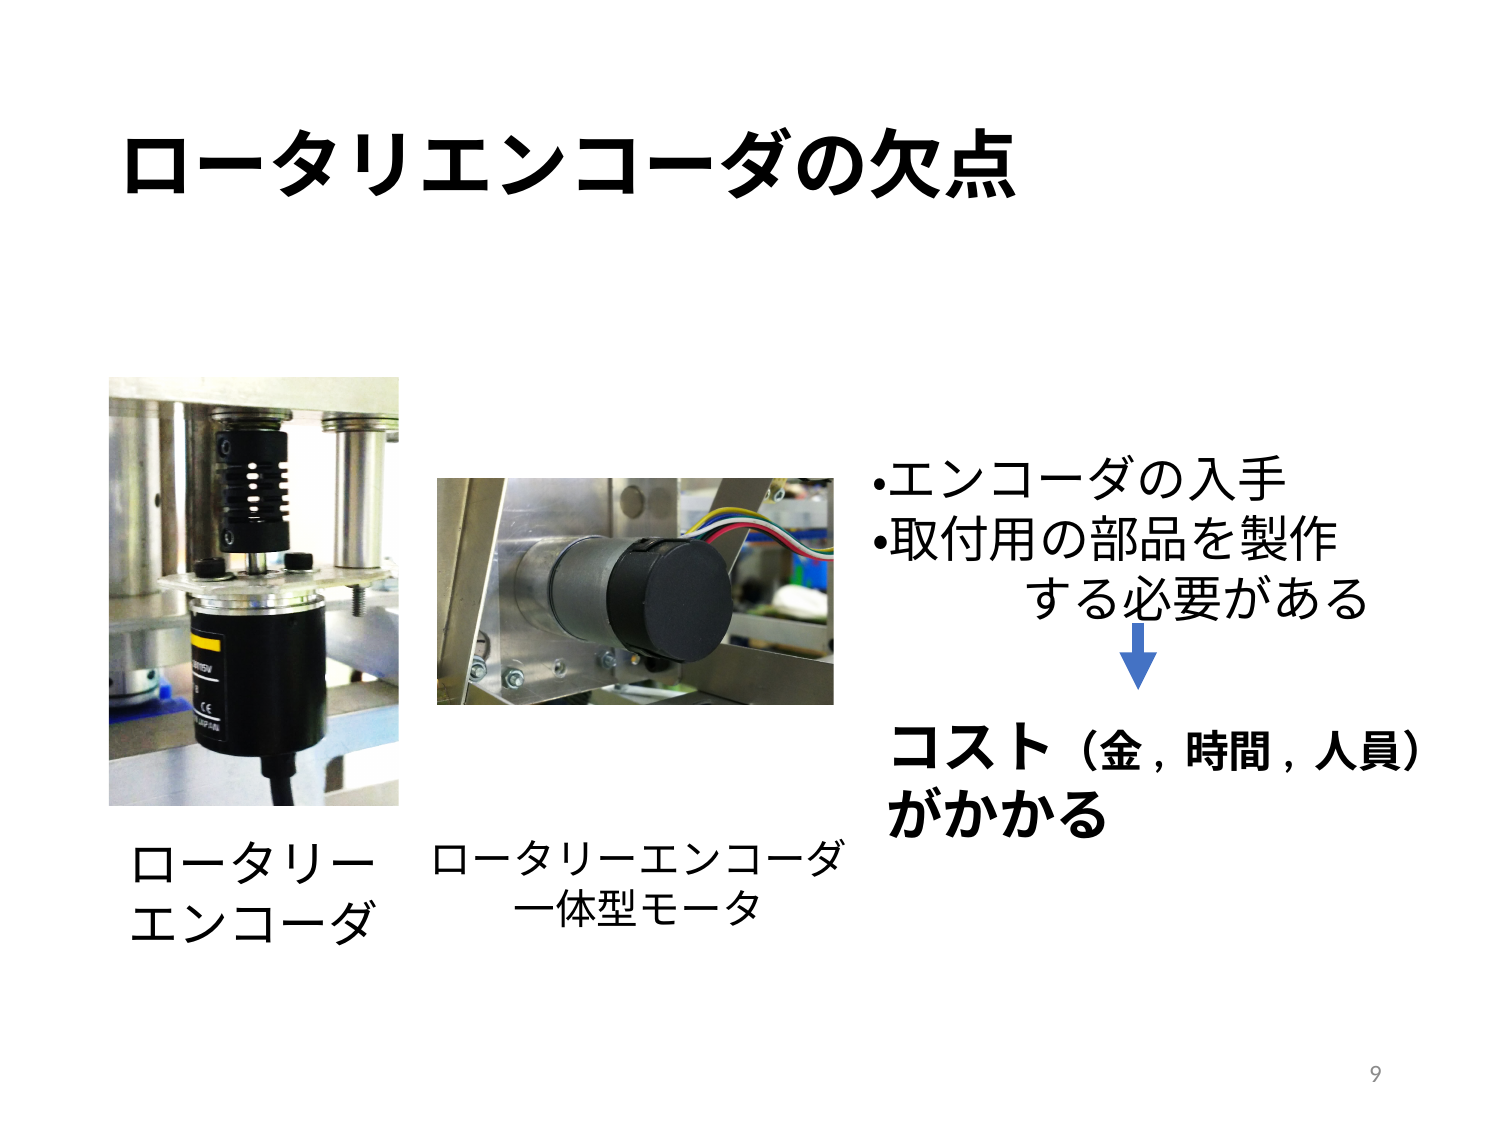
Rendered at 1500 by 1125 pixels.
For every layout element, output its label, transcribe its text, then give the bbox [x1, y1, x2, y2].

slide_number 8 [1059, 1042, 1397, 1103]
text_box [405, 478, 872, 942]
text_box コスト（金, 時間, 人員） がかかる [872, 704, 1466, 854]
title ロータリエンコーダの欠点 [103, 59, 1397, 278]
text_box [50, 377, 458, 962]
text_box ・エンコーダの入手 ・取付用の部品を製作 する必要がある [857, 439, 1420, 635]
